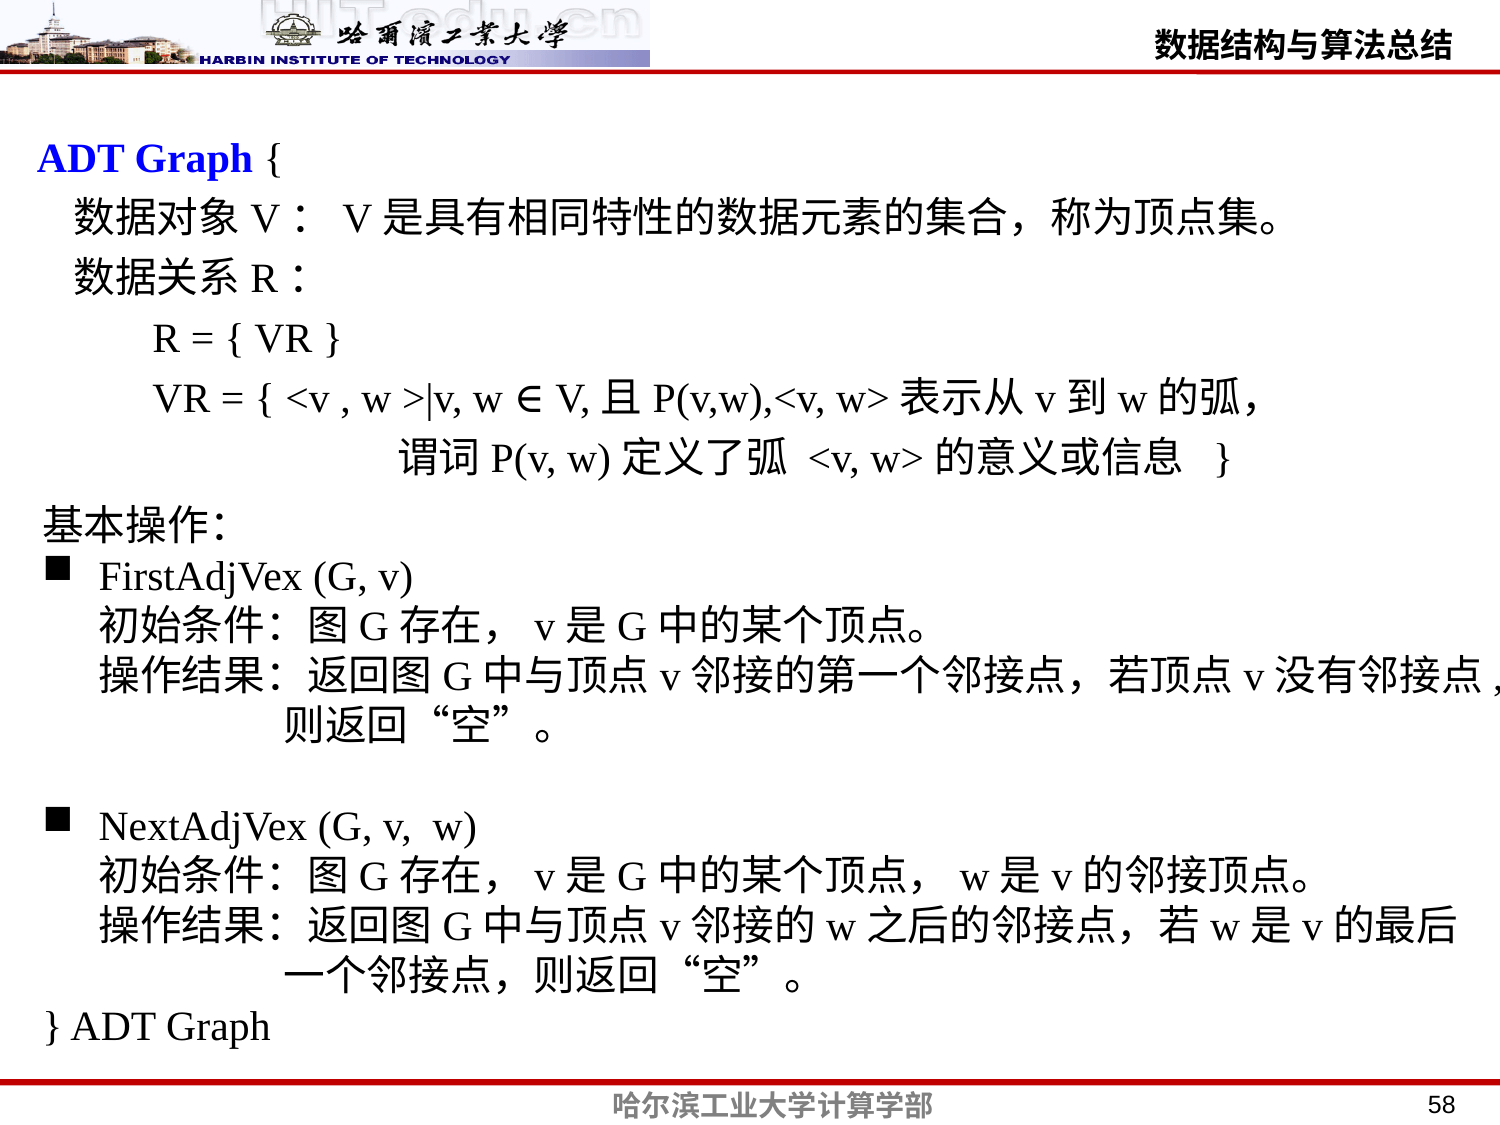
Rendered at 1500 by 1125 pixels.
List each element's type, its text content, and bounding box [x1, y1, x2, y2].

text_box ADT Graph { 数据对象V：V是具有相同特性的数据元素的集合，称为顶点集。 数据关系R： R = { VR } VR = { <v , w >|v, w ∈V,且P(v,w),<v, w>表示从v到w的弧， 谓词P(v, w)定义了弧 <v, w>的意义或信息 } [11, 113, 1432, 489]
picture [0, 0, 650, 67]
text_box 基本操作： FirstAdjVex (G, v) 初始条件：图G存在，v是G中的某个顶点。 操作结果：返回图G中与顶点v邻接的第一个邻接点，若顶点v没有邻接点, 则返回“空”。 NextAdjVex (G, v, w) 初始条件：图G存在，v是G中的某个顶点，w是v的邻接顶点。 操作结果：返回图G中与顶点v邻接的w之后的邻接点，若w是v的最后 一个邻接点，则返回“空”。 } ADT Graph [27, 491, 1500, 1057]
